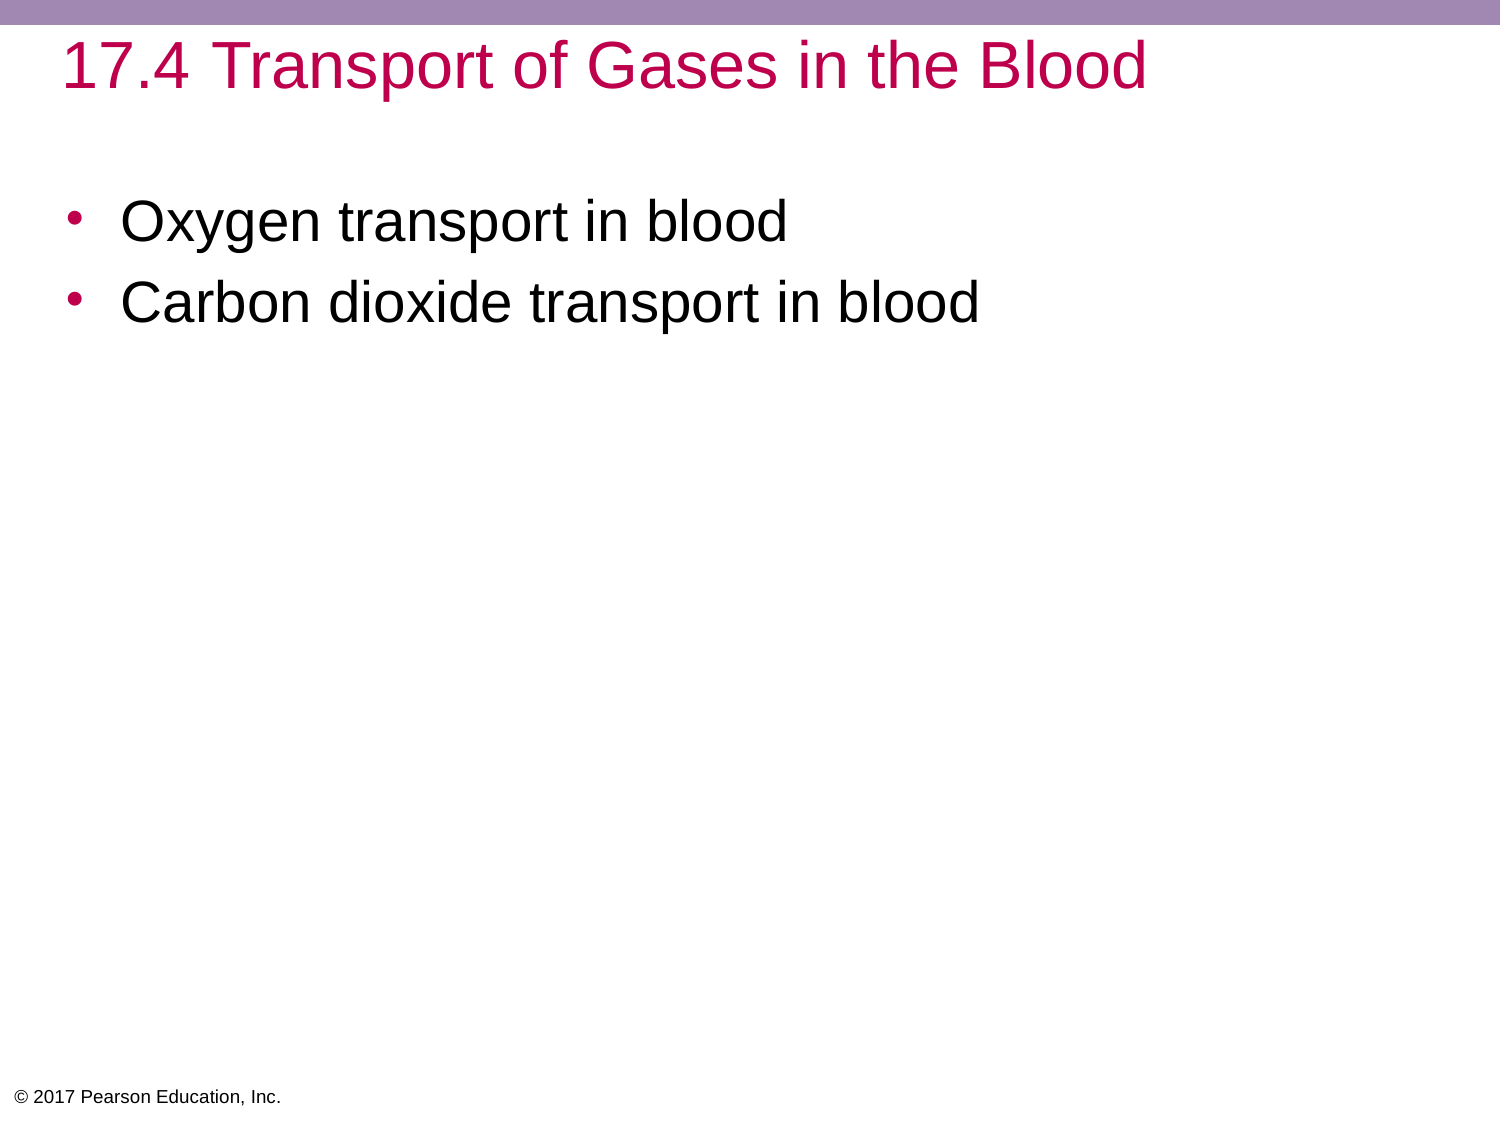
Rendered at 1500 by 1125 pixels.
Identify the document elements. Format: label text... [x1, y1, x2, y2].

title 17.4 Transport of Gases in the Blood [46, 14, 1500, 110]
list Oxygen transport in blood Carbon dioxide transport in blood [49, 175, 1450, 1038]
